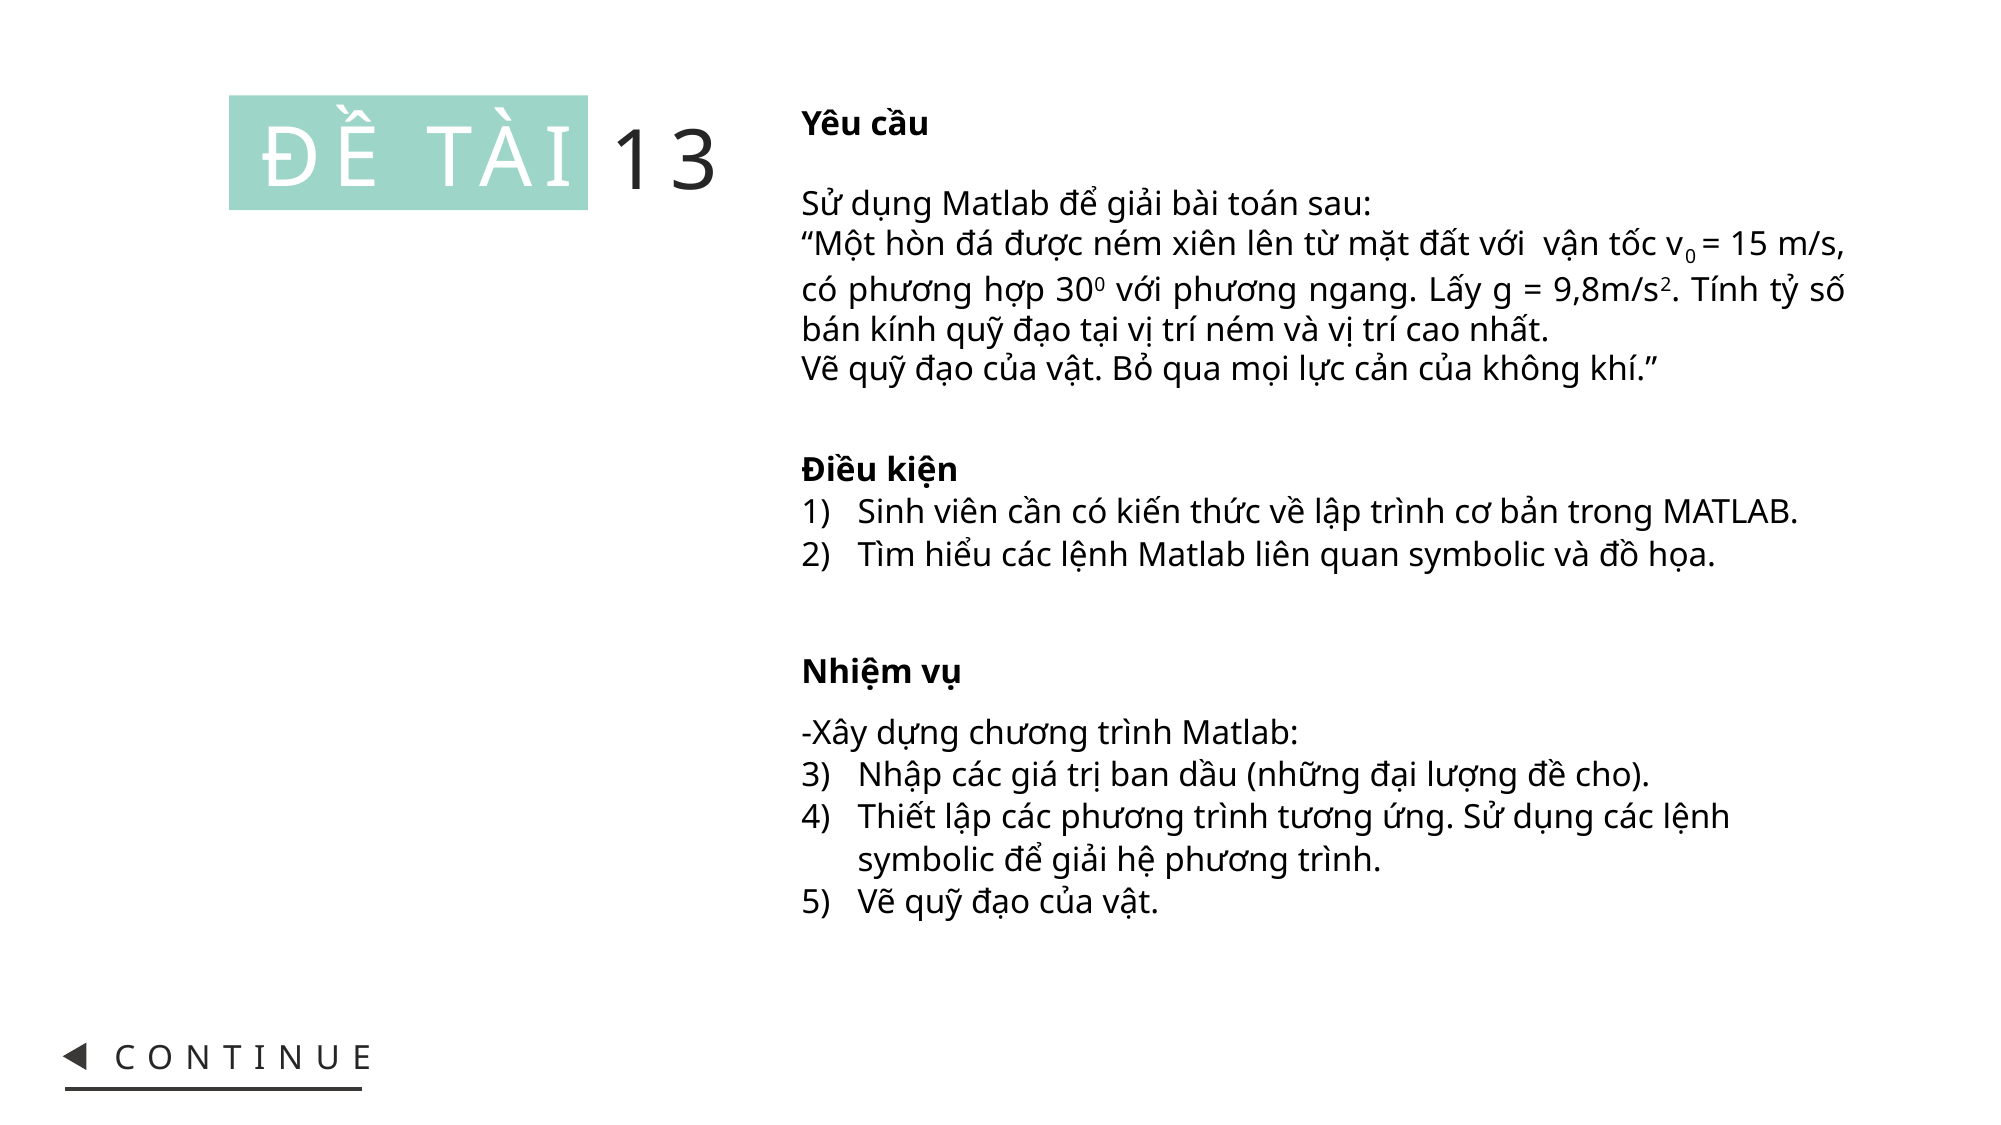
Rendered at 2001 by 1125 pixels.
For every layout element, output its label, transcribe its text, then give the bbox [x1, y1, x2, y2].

text_box ĐỀ TÀI [245, 96, 589, 211]
text_box 13 [595, 99, 733, 214]
text_box CONTINUE [99, 1028, 386, 1084]
text_box Yêu cầu Sử dụng Matlab để giải bài toán sau: “Một hòn đá được ném xiên lên từ mặt đất với vận tốc v0 = 15 m/s, có phương hợp 300 với phương ngang. Lấy g = 9,8m/s2. Tính tỷ số bán kính quỹ đạo tại vị trí ném và vị trí cao nhất. Vẽ quỹ đạo của vật. Bỏ qua mọi lực cản của không khí.” Điều kiện Sinh viên cần có kiến thức về lập trình cơ bản trong MATLAB. Tìm hiểu các lệnh Matlab liên quan symbolic và đồ họa. Nhiệm vụ -Xây dựng chương trình Matlab: Nhập các giá trị ban dầu (những đại lượng đề cho). Thiết lập các phương trình tương ứng. Sử dụng các lệnh symbolic để giải hệ phương trình. Vẽ quỹ đạo của vật. [786, 95, 1861, 928]
text_box [228, 94, 589, 211]
text_box [60, 1040, 88, 1072]
